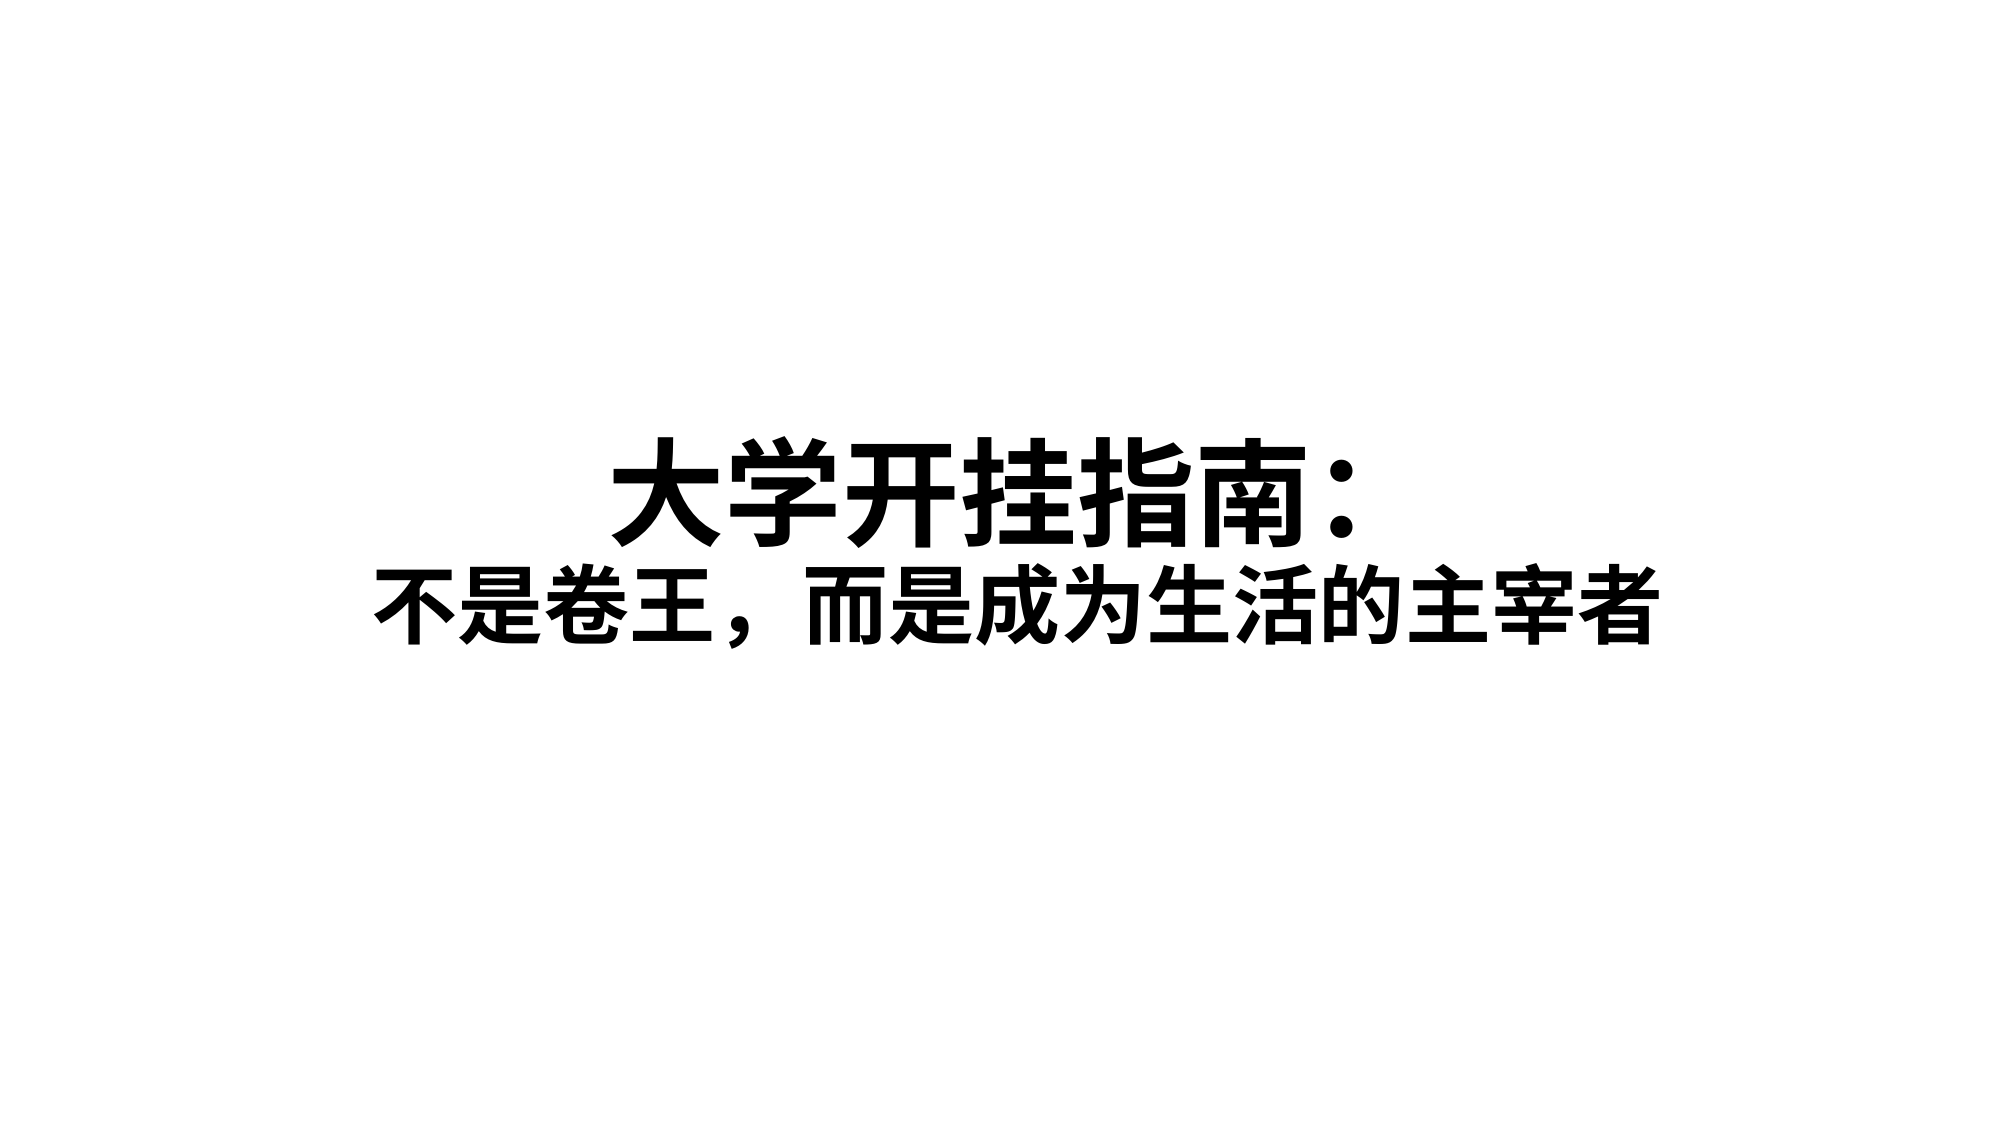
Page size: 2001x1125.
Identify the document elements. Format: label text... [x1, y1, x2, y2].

title 大学开挂指南： 不是卷王，而是成为生活的主宰者 [268, 427, 1769, 664]
